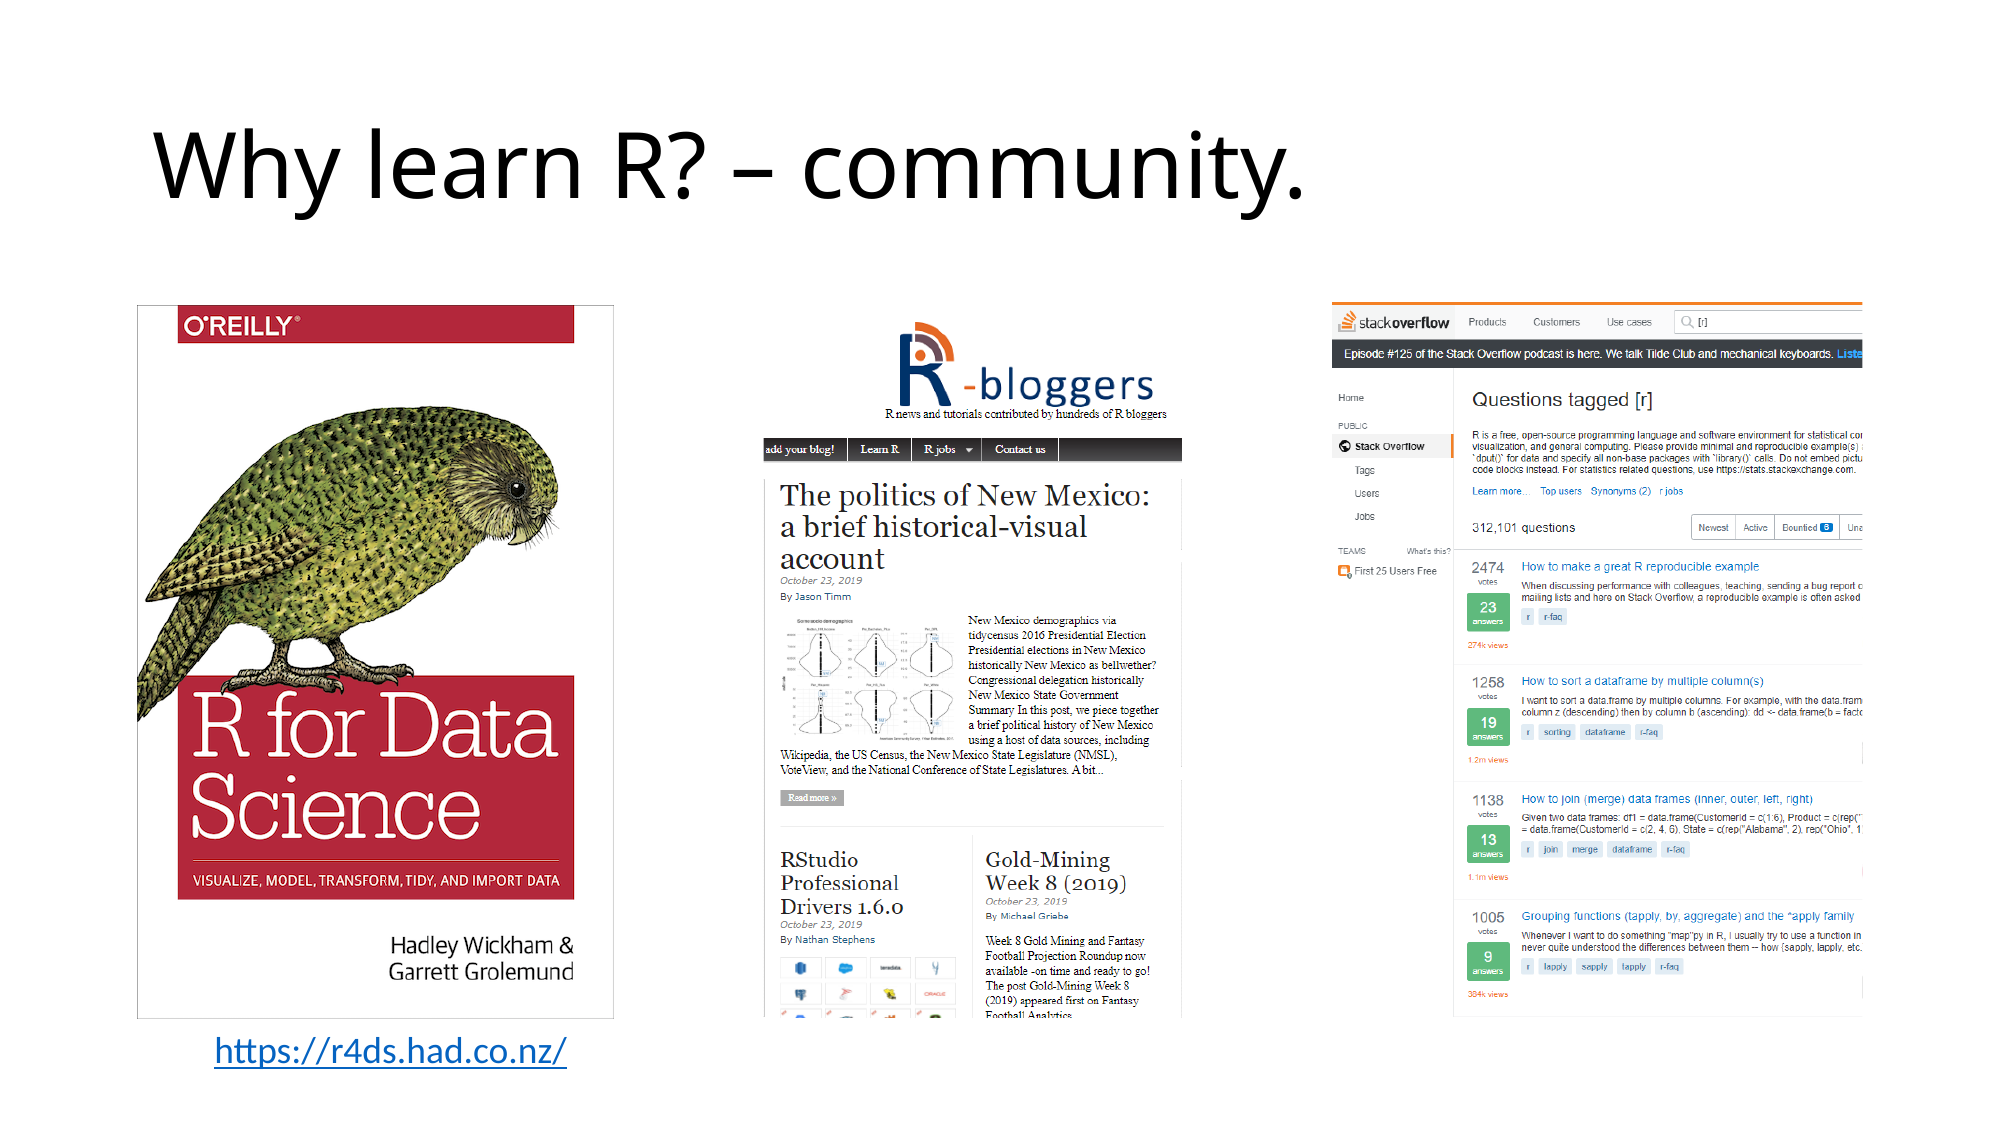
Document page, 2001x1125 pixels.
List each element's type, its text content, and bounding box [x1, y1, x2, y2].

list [137, 305, 614, 1020]
title Why learn R? – community. [137, 59, 1863, 278]
text_box https://r4ds.had.co.nz/ [199, 1020, 583, 1079]
picture [763, 306, 1182, 1018]
picture [1332, 302, 1863, 1017]
